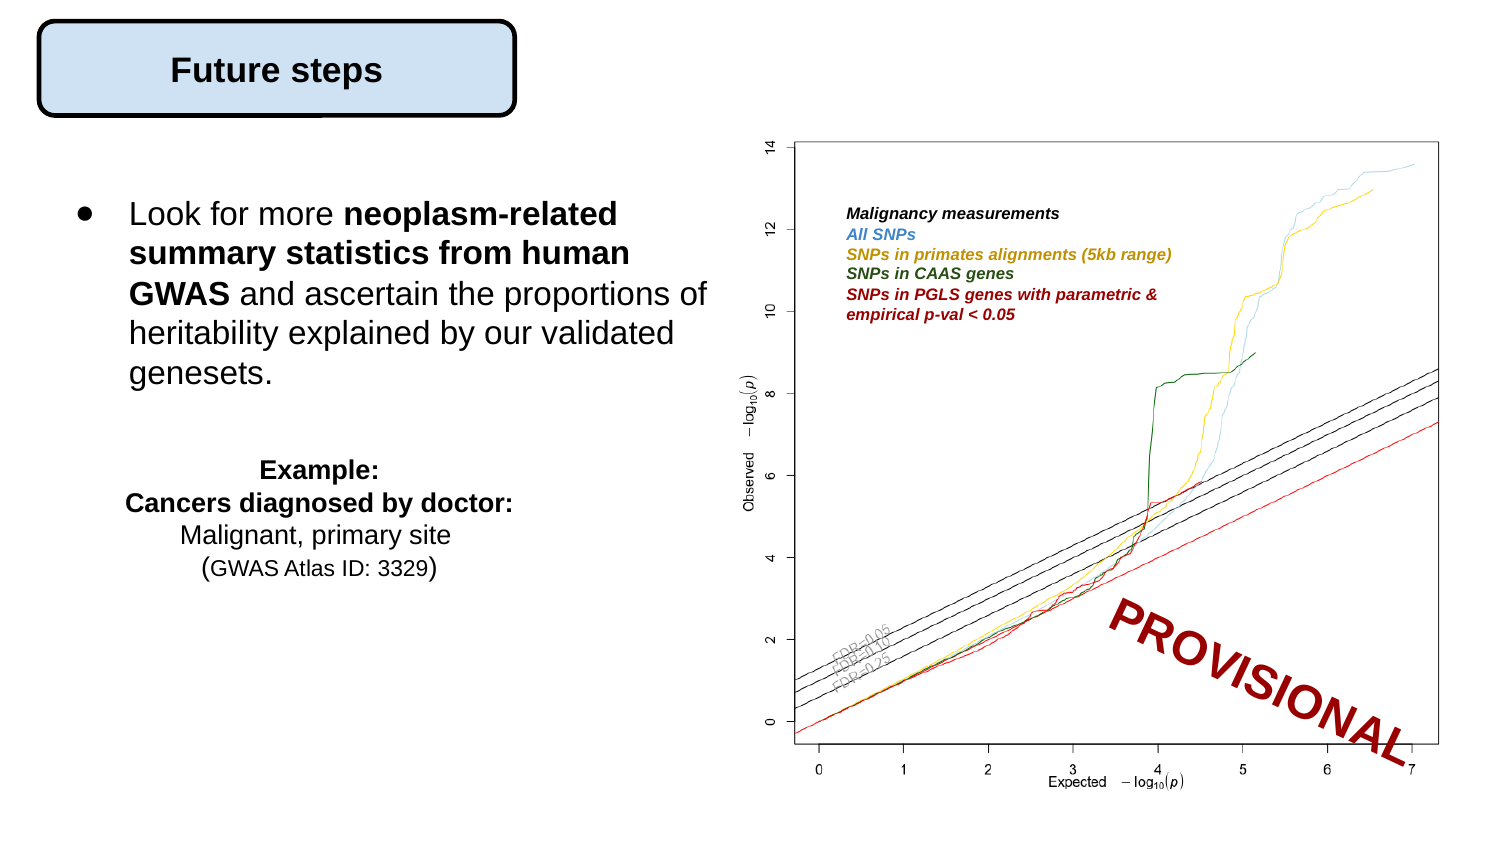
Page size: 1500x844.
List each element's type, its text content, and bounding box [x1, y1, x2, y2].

text_box Example: Cancers diagnosed by doctor: Malignant, primary site (GWAS Atlas ID: 3329) [63, 437, 576, 633]
text_box Look for more neoplasm-related summary statistics from human GWAS and ascertain the proportions of heritability explained by our validated genesets. [38, 136, 721, 407]
text_box Future steps [38, 21, 515, 116]
picture [726, 73, 1474, 829]
